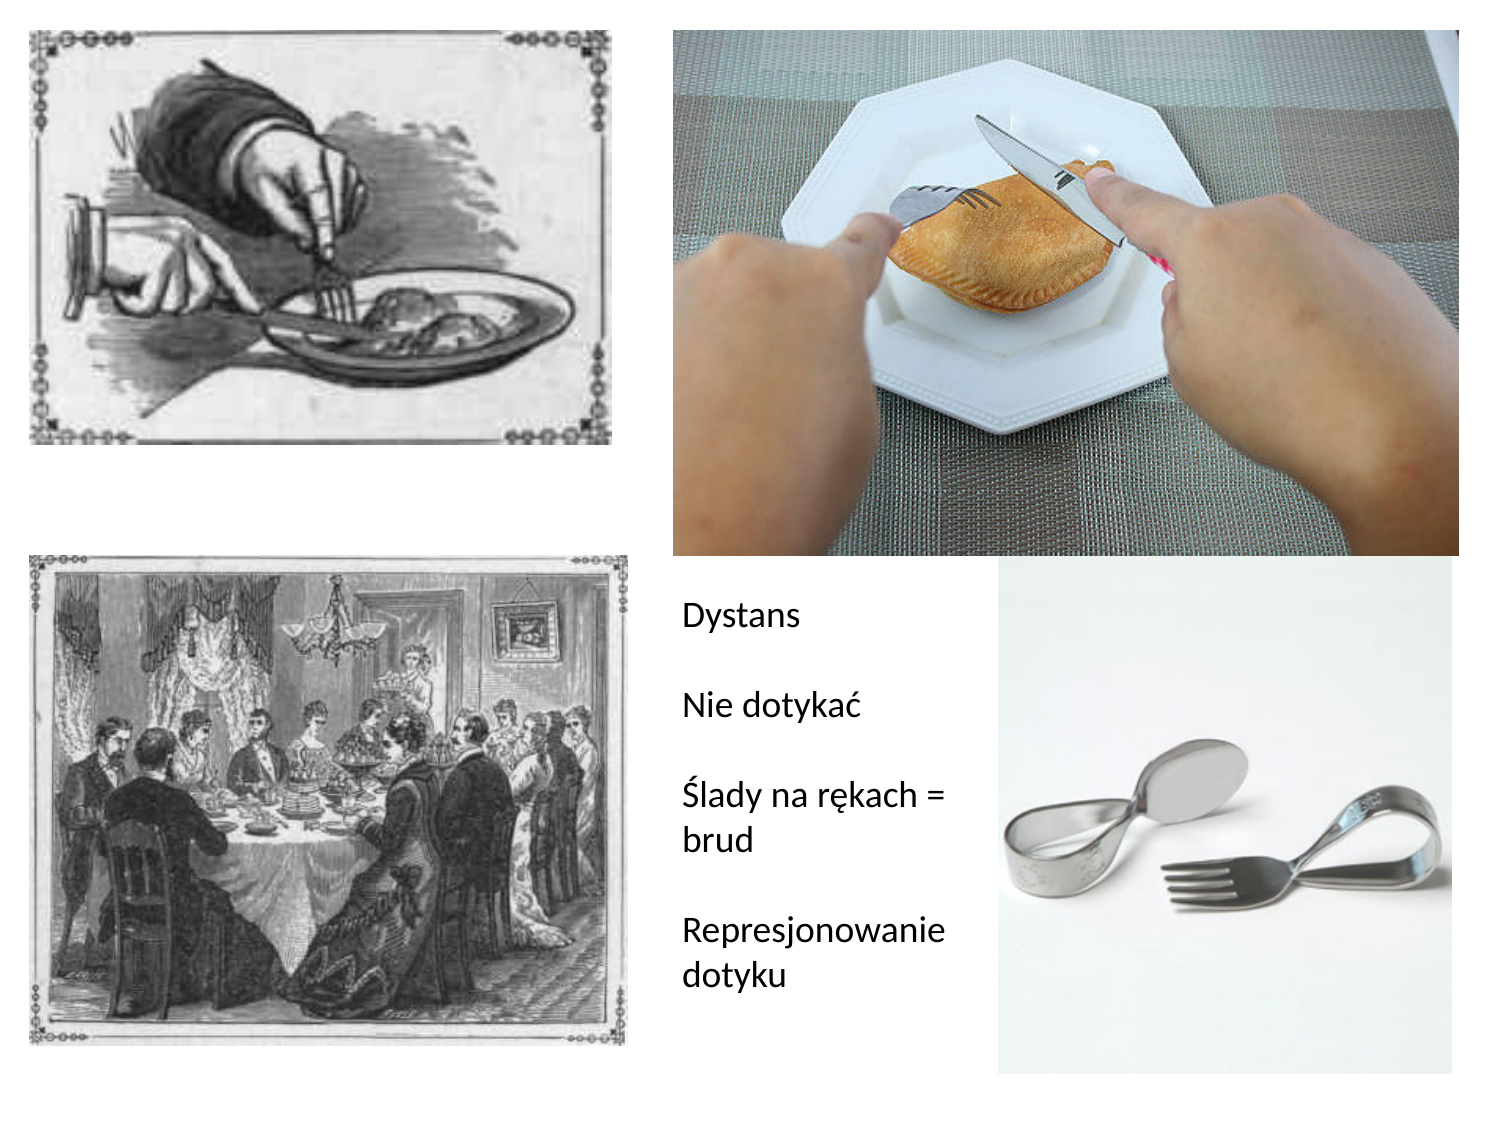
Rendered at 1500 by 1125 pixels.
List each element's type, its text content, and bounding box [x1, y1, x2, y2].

picture [29, 555, 629, 1046]
picture [29, 30, 612, 445]
picture [673, 30, 1459, 1075]
text_box Dystans Nie dotykać Ślady na rękach = brud Represjonowanie dotyku [667, 583, 963, 1003]
